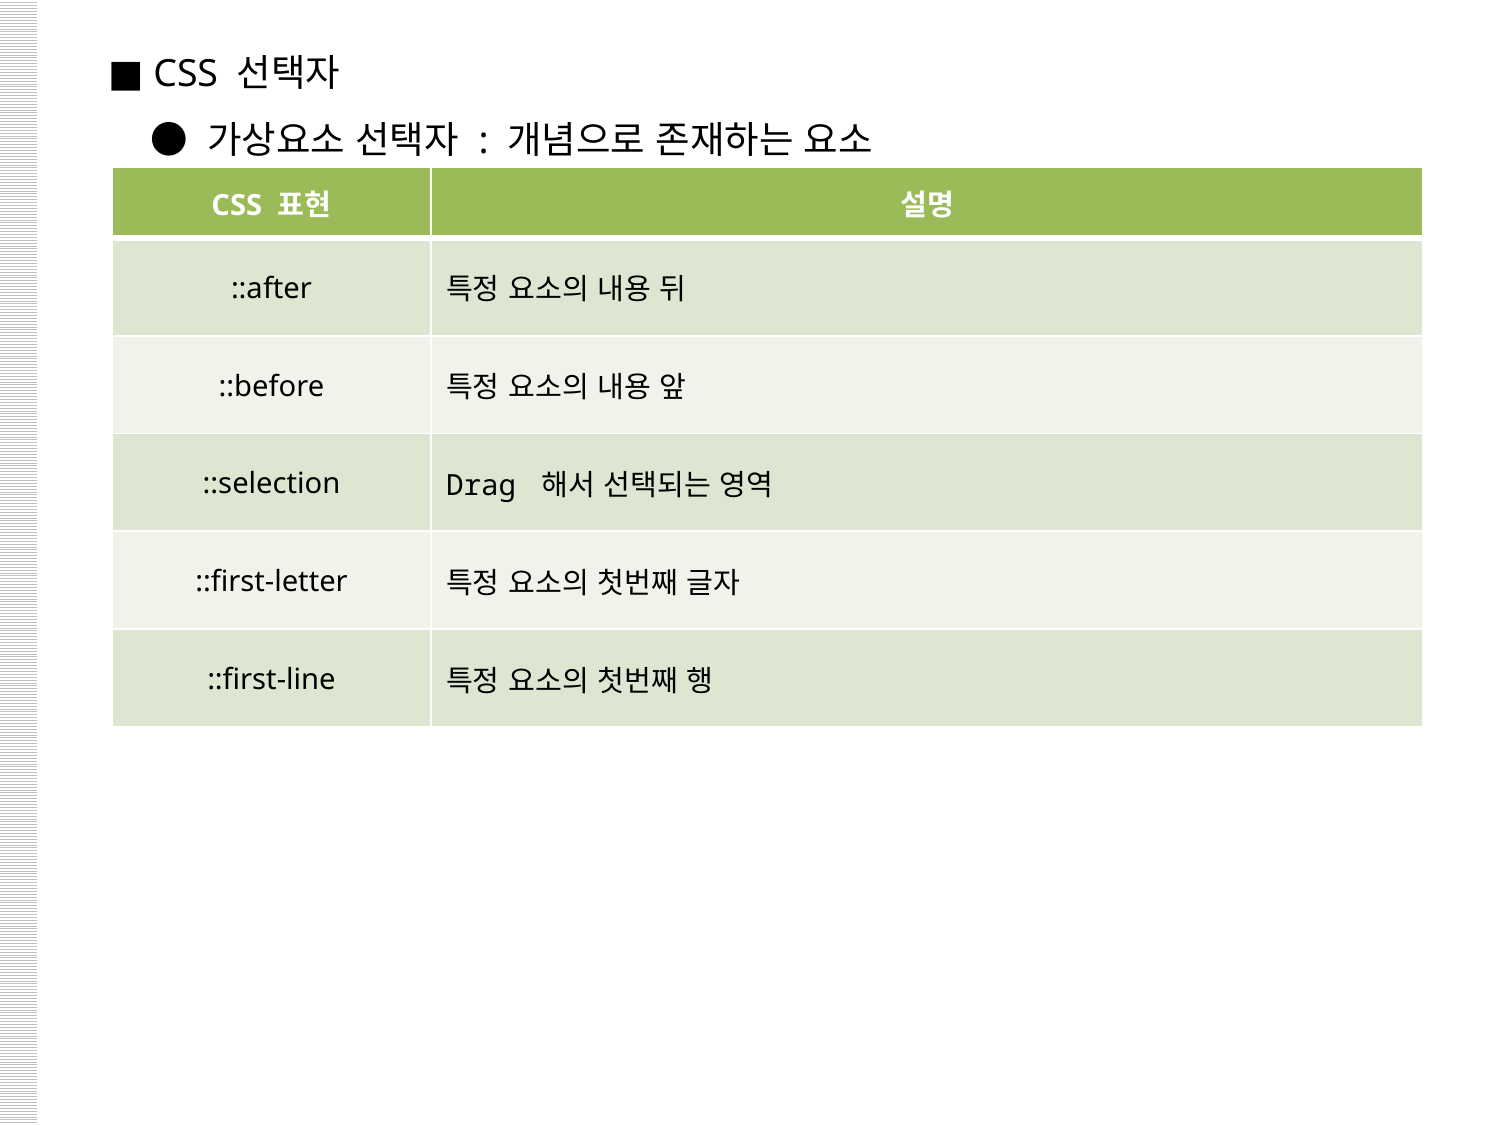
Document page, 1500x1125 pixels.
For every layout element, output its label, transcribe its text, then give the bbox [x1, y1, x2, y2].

table_cell ::first-line [113, 630, 430, 726]
table_cell 특정 요소의 첫번째 행 [432, 630, 1422, 726]
table_cell Drag 해서 선택되는 영역 [432, 434, 1422, 530]
table_cell 특정 요소의 첫번째 글자 [432, 532, 1422, 628]
table_header 설명 [432, 168, 1422, 235]
table_cell 특정 요소의 내용 뒤 [432, 241, 1422, 335]
table_header CSS 표현 [113, 168, 430, 235]
table_cell 특정 요소의 내용 앞 [432, 337, 1422, 433]
table_cell ::first-letter [113, 532, 430, 628]
table_cell ::before [113, 337, 430, 433]
table_cell ::selection [113, 434, 430, 530]
text_box ■ CSS 선택자 ● 가상요소 선택자 : 개념으로 존재하는 요소 [93, 19, 889, 169]
table_cell ::after [113, 241, 430, 335]
